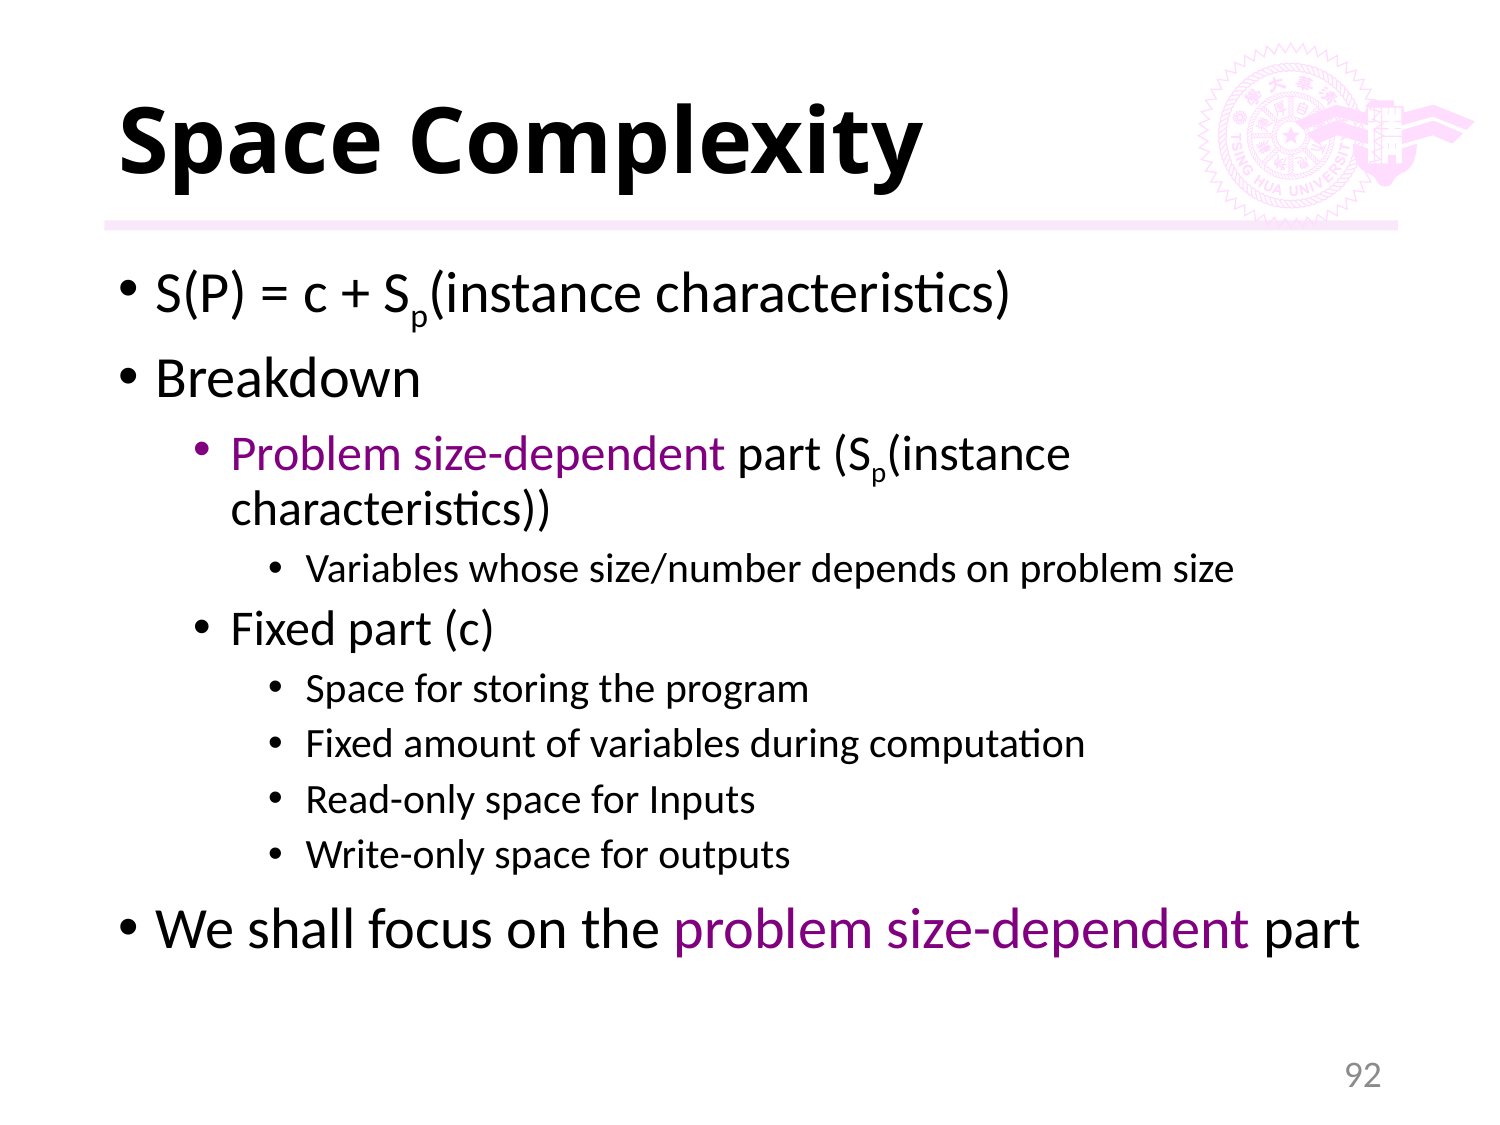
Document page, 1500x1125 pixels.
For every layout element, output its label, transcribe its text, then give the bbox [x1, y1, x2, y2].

title Space Complexity [103, 59, 1397, 228]
list S(P) = c + Sp(instance characteristics) Breakdown Problem size-dependent part (Sp(instance characteristics)) Variables whose size/number depends on problem size Fixed part (c) Space for storing the program Fixed amount of variables during computation Read-only space for Inputs Write-only space for outputs We shall focus on the problem size-dependent part [103, 247, 1397, 1014]
slide_number 92 [1059, 1042, 1397, 1103]
